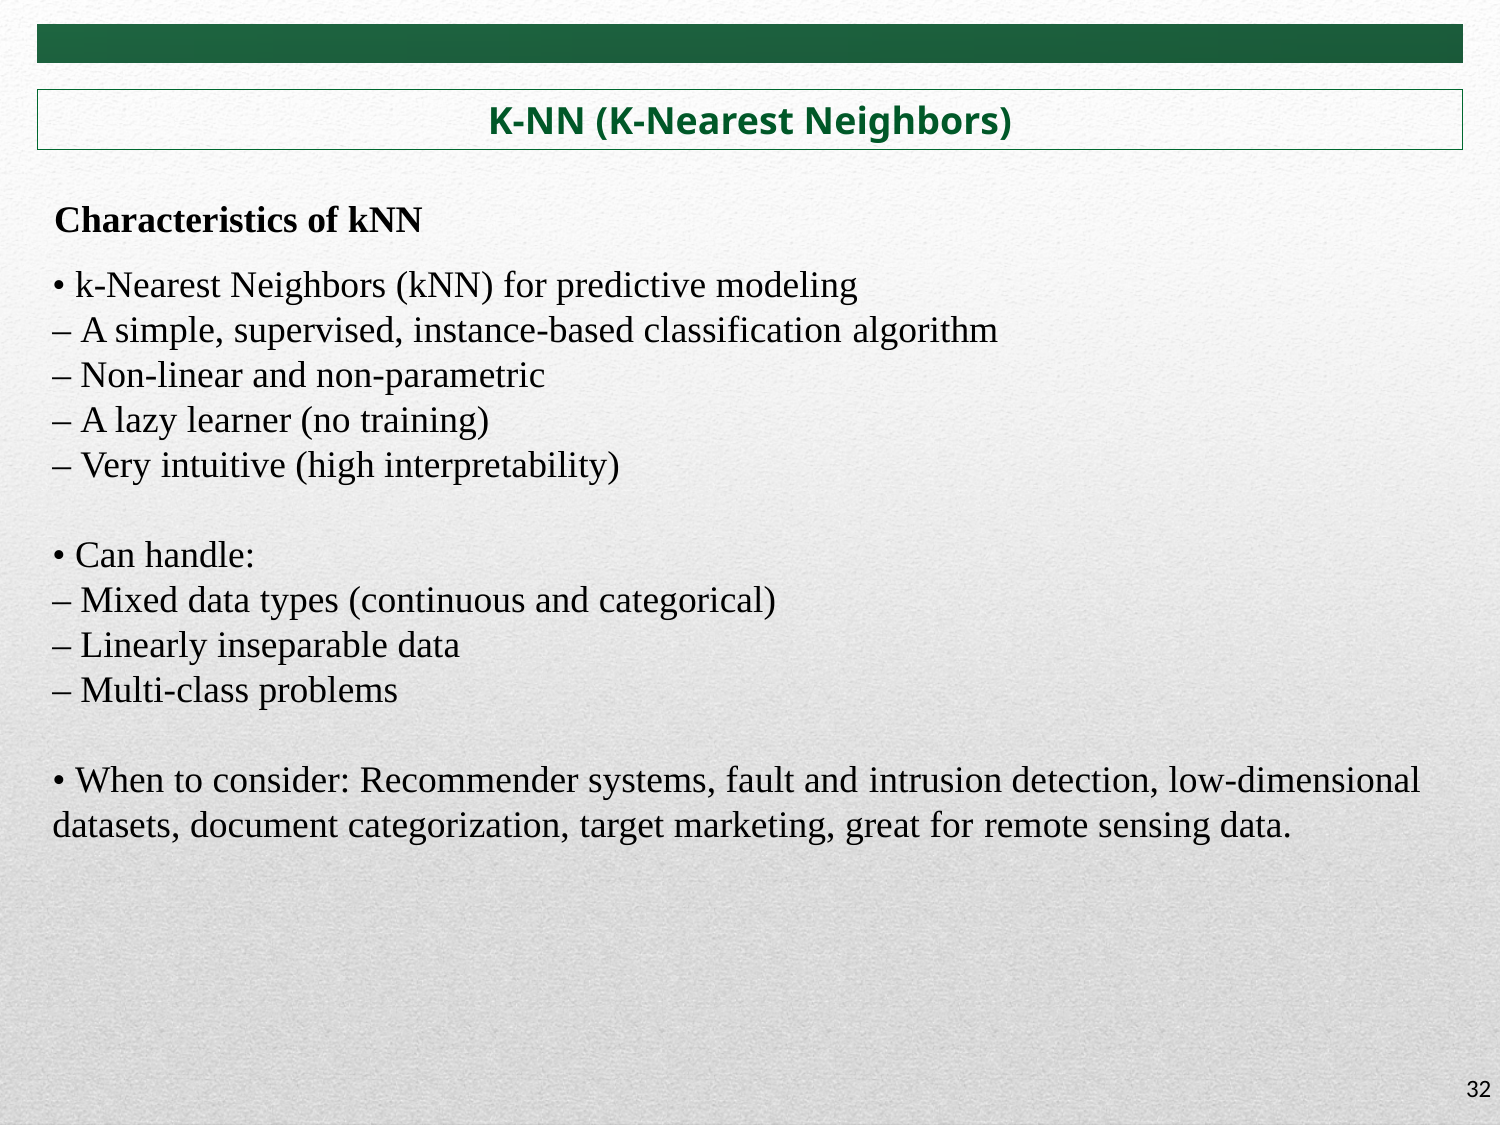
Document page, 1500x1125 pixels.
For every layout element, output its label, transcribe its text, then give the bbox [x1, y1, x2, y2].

title K-NN (K-Nearest Neighbors) [37, 89, 1463, 150]
text_box • k-Nearest Neighbors (kNN) for predictive modeling – A simple, supervised, instance-based classification algorithm – Non-linear and non-parametric – A lazy learner (no training) – Very intuitive (high interpretability) • Can handle: – Mixed data types (continuous and categorical) – Linearly inseparable data – Multi-class problems • When to consider: Recommender systems, fault and intrusion detection, low-dimensional datasets, document categorization, target marketing, great for remote sensing data. [37, 252, 1463, 853]
slide_number 32 [1381, 1065, 1500, 1125]
text_box Characteristics of kNN [39, 187, 439, 248]
picture [37, 24, 1463, 63]
